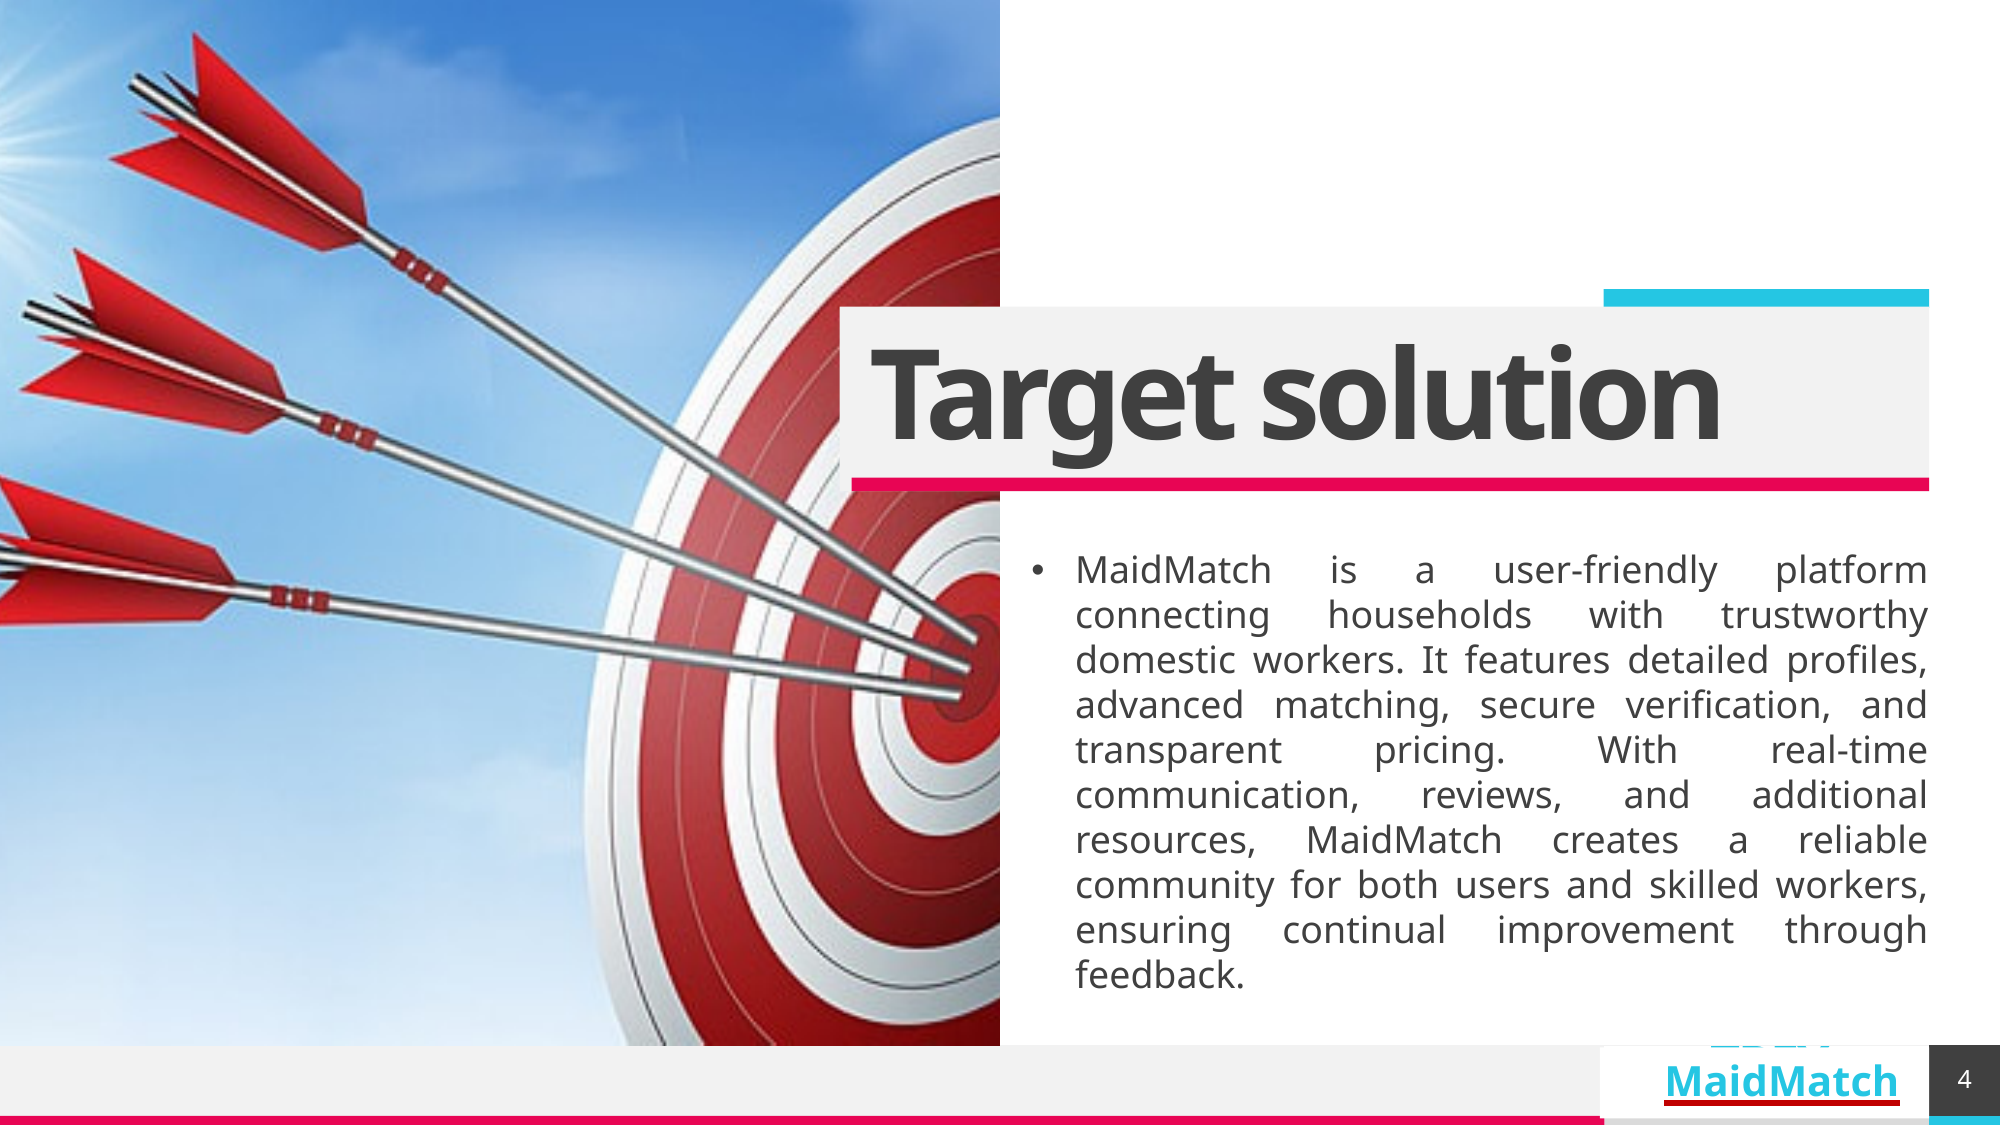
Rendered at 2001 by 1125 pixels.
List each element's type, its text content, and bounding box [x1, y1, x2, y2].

title Target solution [1000, 306, 1930, 477]
text_box MaidMatch [1599, 1047, 1930, 1119]
list MaidMatch is a user-friendly platform connecting households with trustworthy domestic workers. It features detailed profiles, advanced matching, secure verification, and transparent pricing. With real-time communication, reviews, and additional resources, MaidMatch creates a reliable community for both users and skilled workers, ensuring continual improvement through feedback. [1031, 546, 1930, 945]
slide_number 4 [1929, 1045, 2000, 1116]
picture [0, 0, 1000, 1046]
text_box [1000, 477, 1930, 492]
